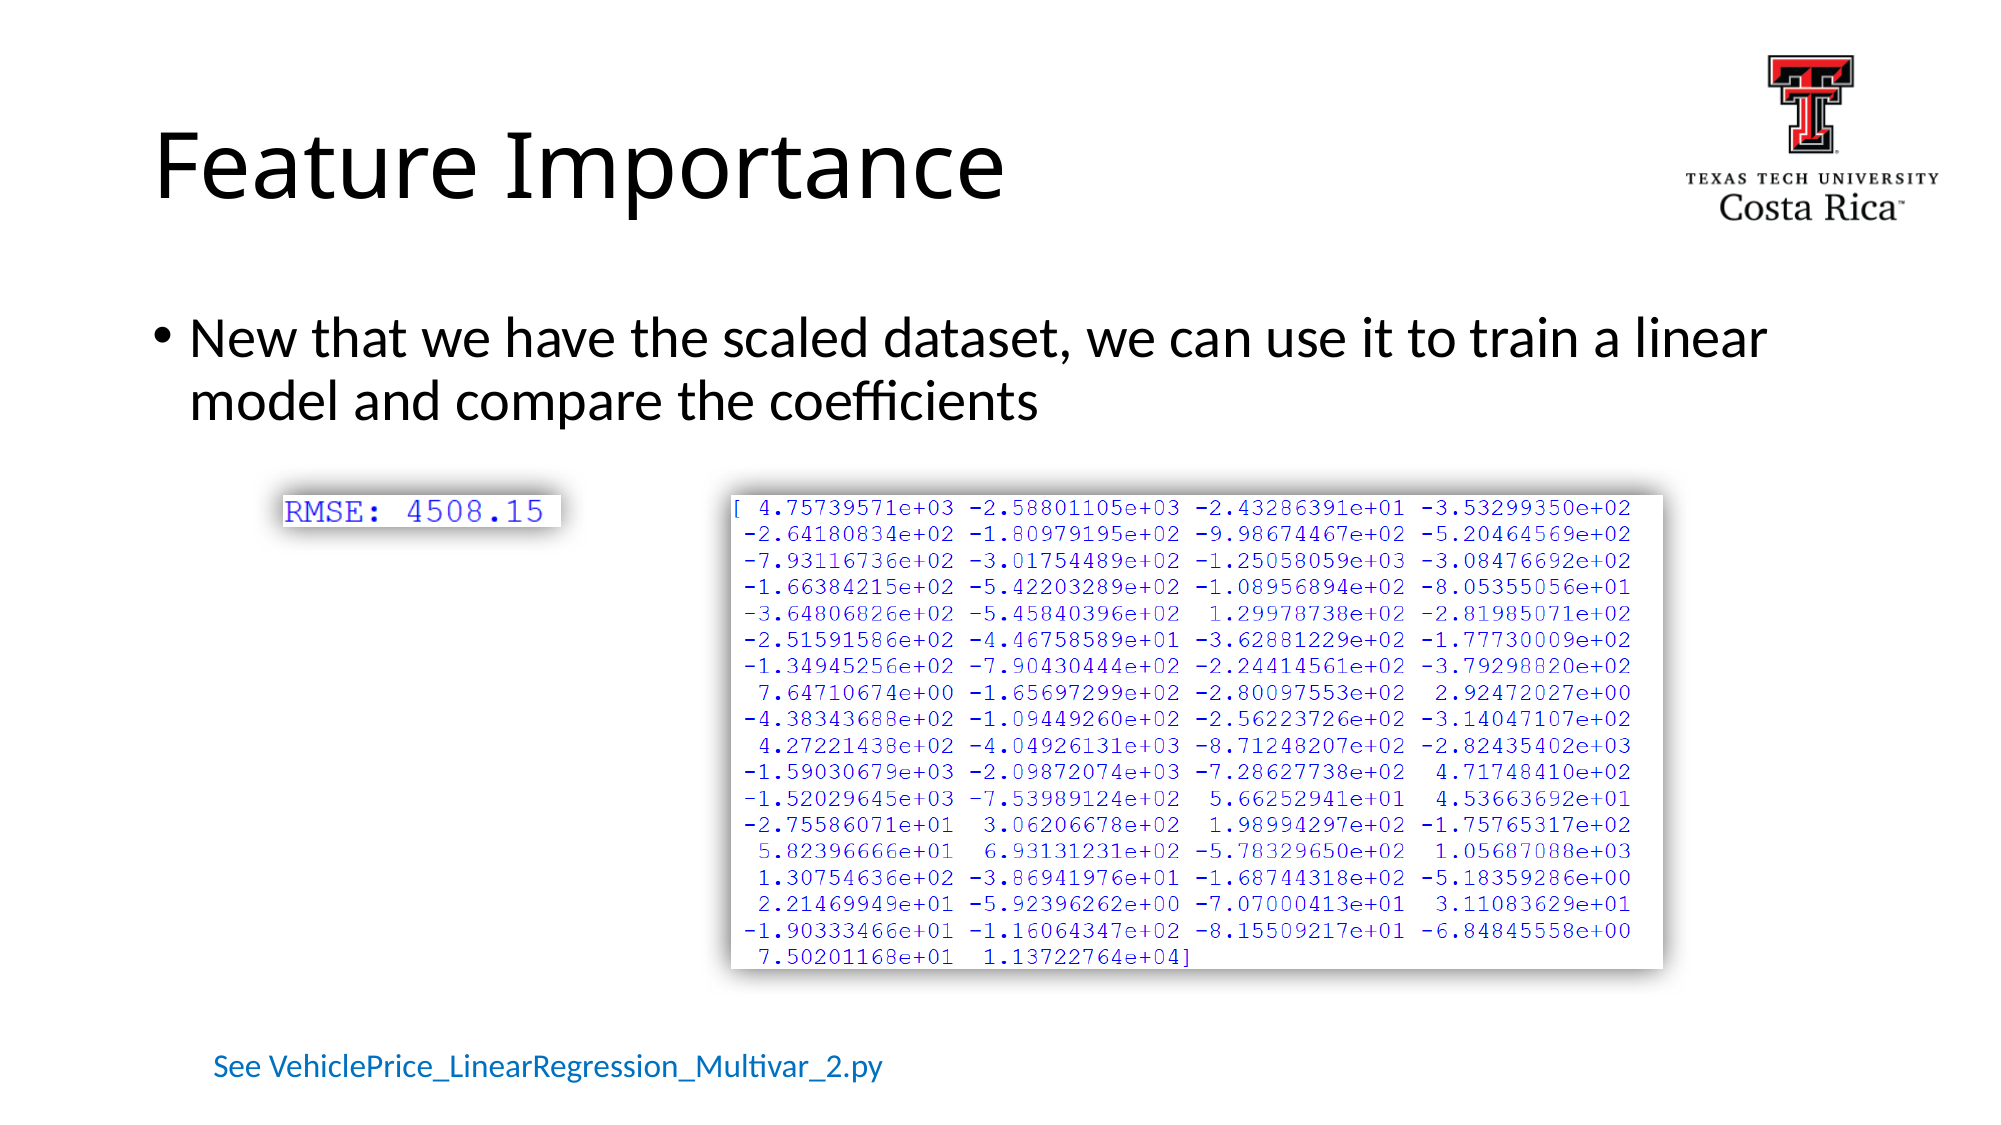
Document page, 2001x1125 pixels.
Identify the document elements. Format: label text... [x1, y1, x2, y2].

picture [1664, 30, 1964, 251]
text_box See VehiclePrice_LinearRegression_Multivar_2.py [198, 1037, 1014, 1092]
picture [283, 495, 561, 527]
title Feature Importance [137, 59, 1863, 278]
list New that we have the scaled dataset, we can use it to train a linear model and compare the coefficients [137, 299, 1863, 1014]
picture [731, 495, 1663, 969]
